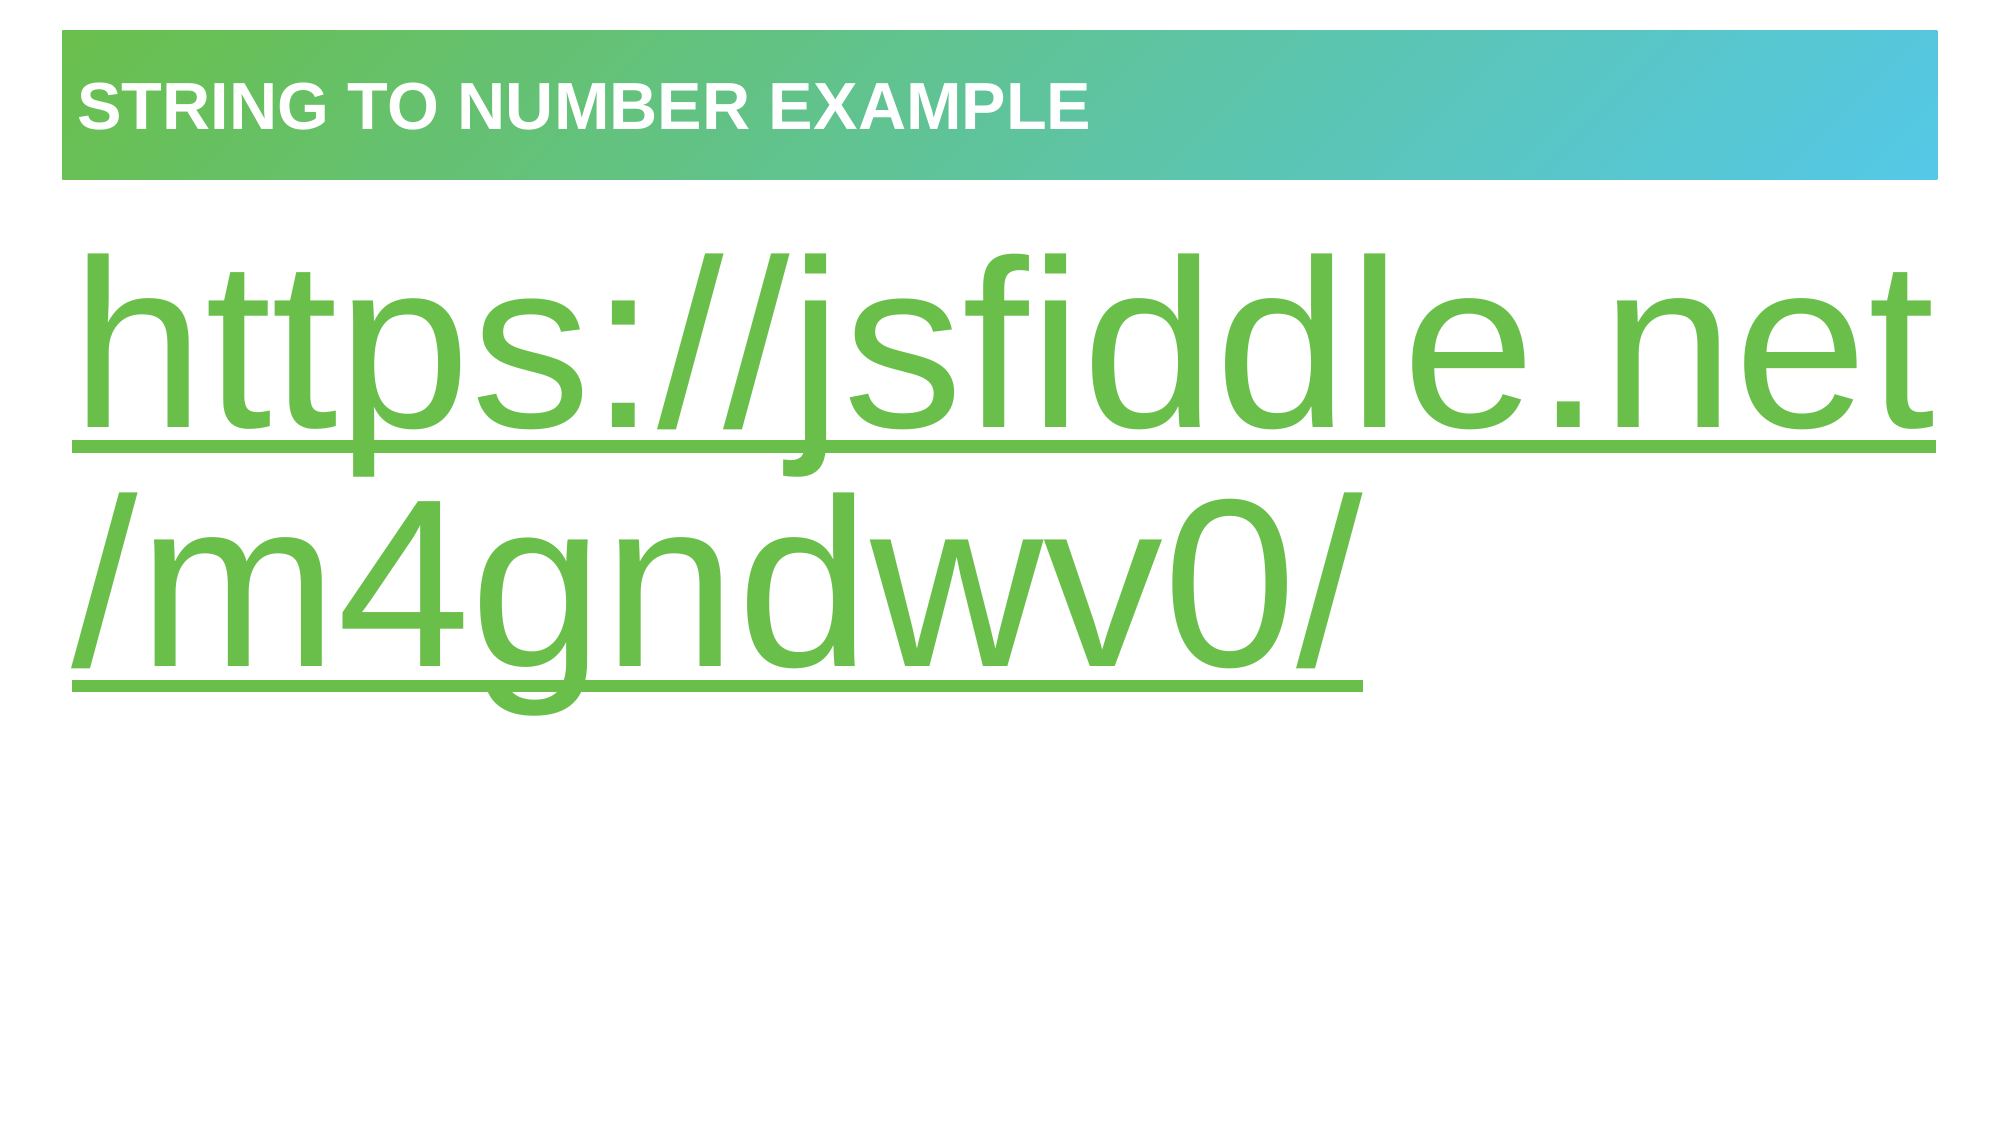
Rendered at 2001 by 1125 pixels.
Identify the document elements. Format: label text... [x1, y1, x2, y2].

list https://jsfiddle.net/m4gndwv0/ [62, 187, 1938, 1050]
title String to number example [62, 29, 1938, 180]
